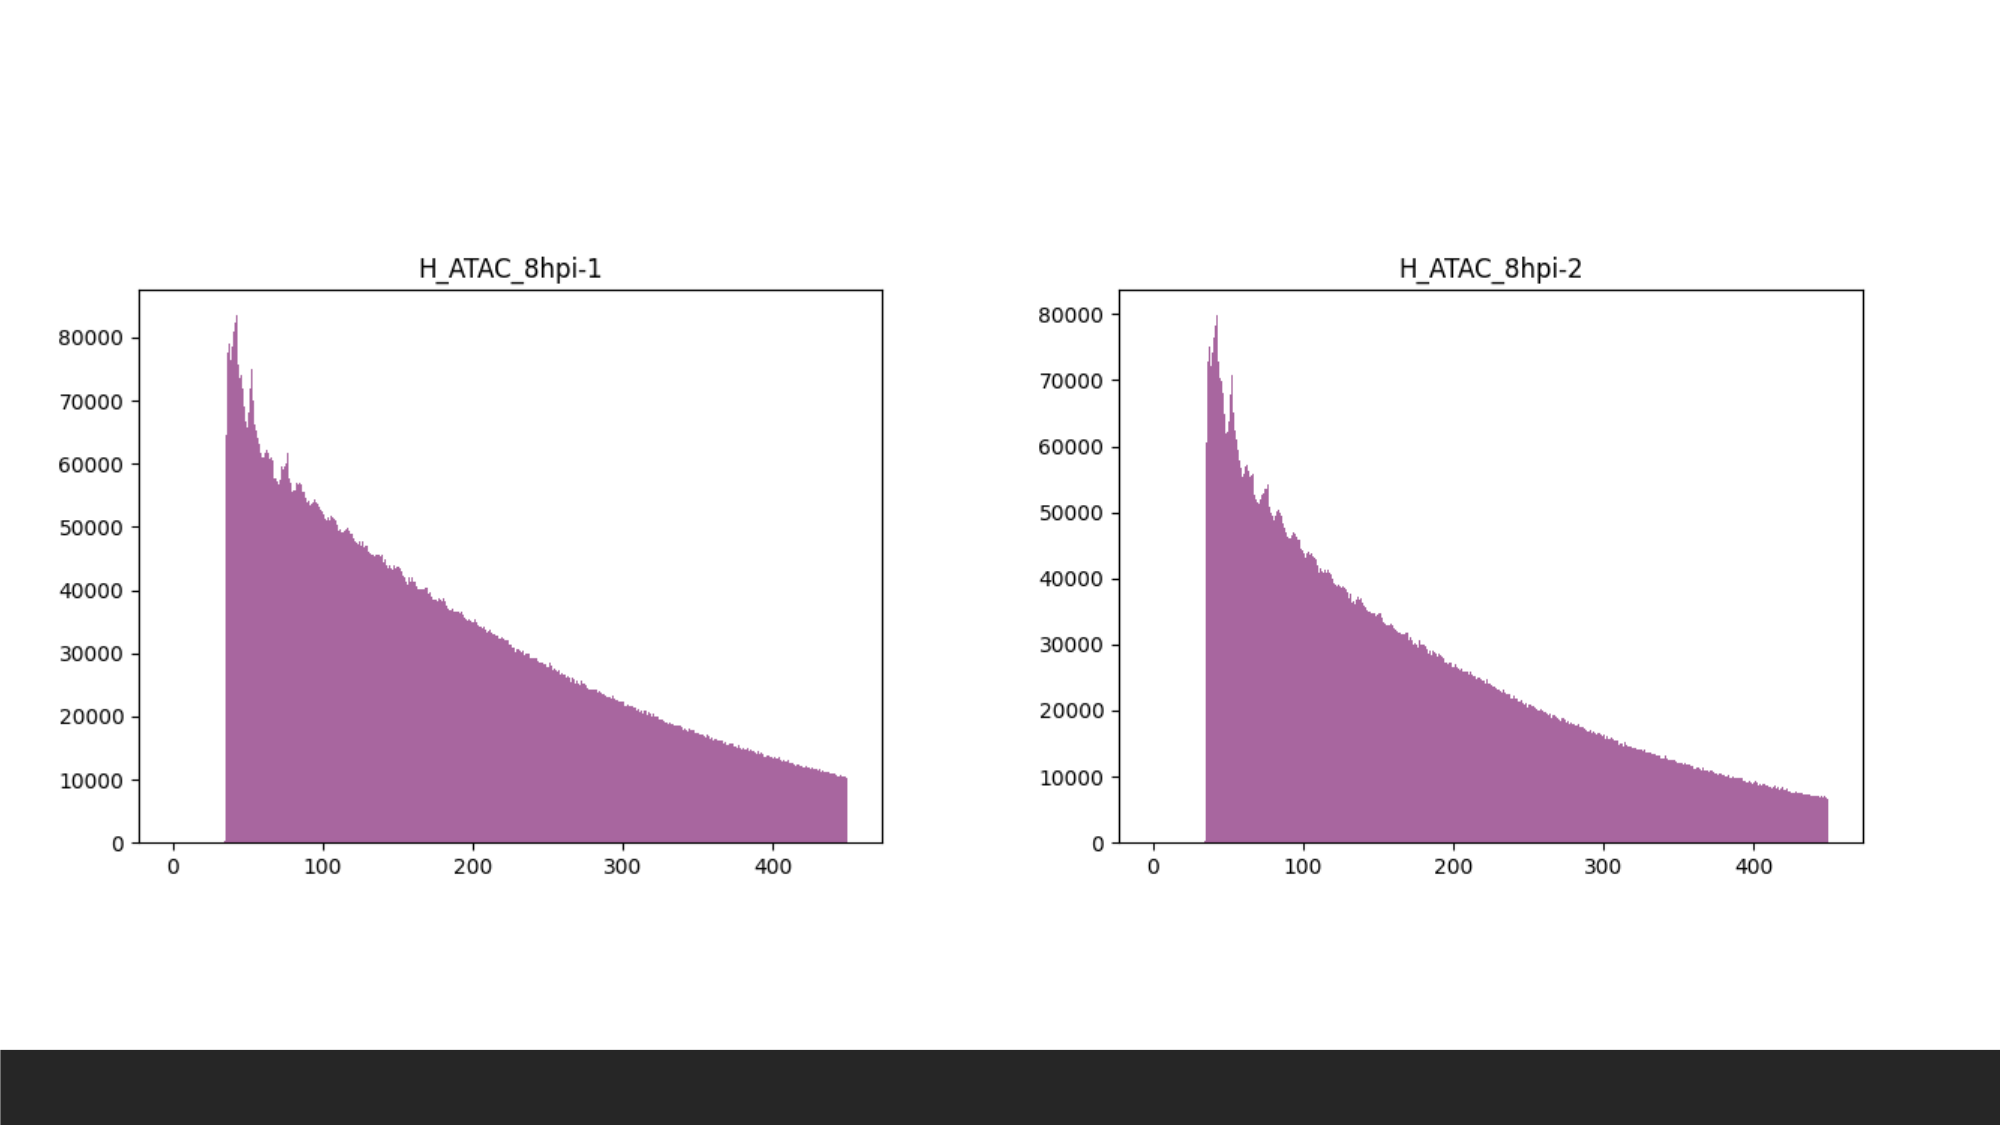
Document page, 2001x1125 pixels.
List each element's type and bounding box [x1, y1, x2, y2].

picture [999, 202, 1959, 923]
picture [18, 202, 978, 923]
